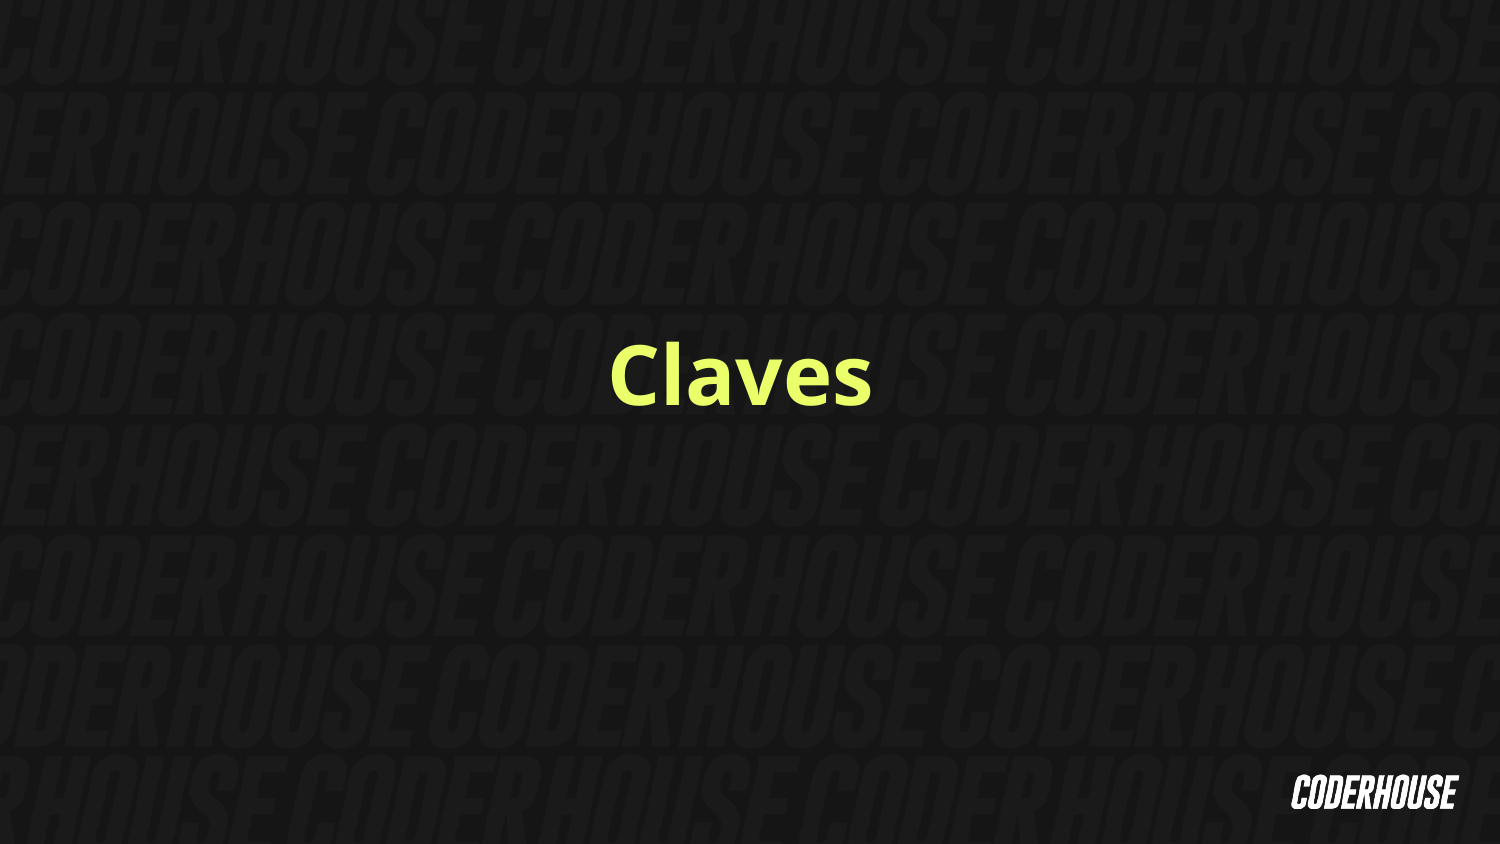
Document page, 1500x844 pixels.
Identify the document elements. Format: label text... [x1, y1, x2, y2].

picture [0, 0, 1500, 844]
text_box Claves [230, 318, 1251, 439]
